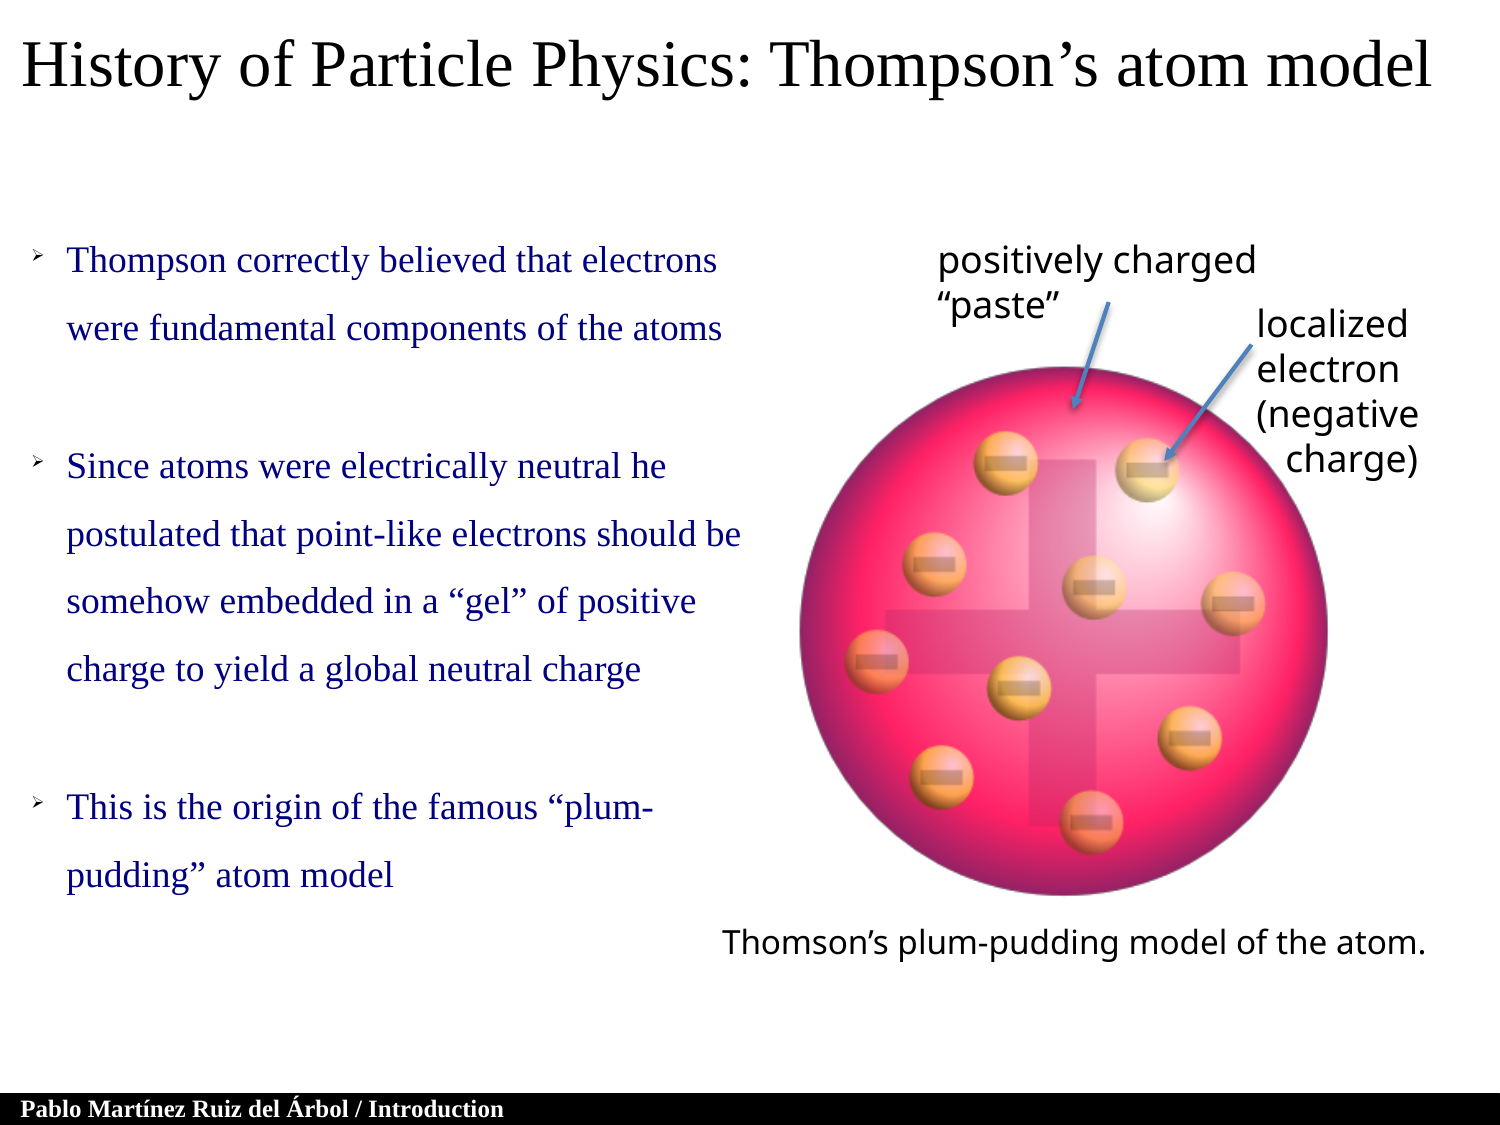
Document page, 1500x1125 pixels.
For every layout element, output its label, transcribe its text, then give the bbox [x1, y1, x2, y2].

text_box localized electron (negative charge) [1241, 293, 1435, 488]
text_box History of Particle Physics: Thompson’s atom model [0, 12, 1465, 120]
text_box Thomson’s plum-pudding model of the atom. [707, 913, 1443, 969]
text_box Thompson correctly believed that electrons were fundamental components of the atoms Since atoms were electrically neutral he postulated that point-like electrons should be somehow embedded in a “gel” of positive charge to yield a global neutral charge This is the origin of the famous “plum- pudding” atom model [11, 200, 768, 922]
text_box positively charged “paste” [922, 228, 1273, 334]
picture [776, 344, 1351, 919]
text_box [1092, 334, 1101, 343]
